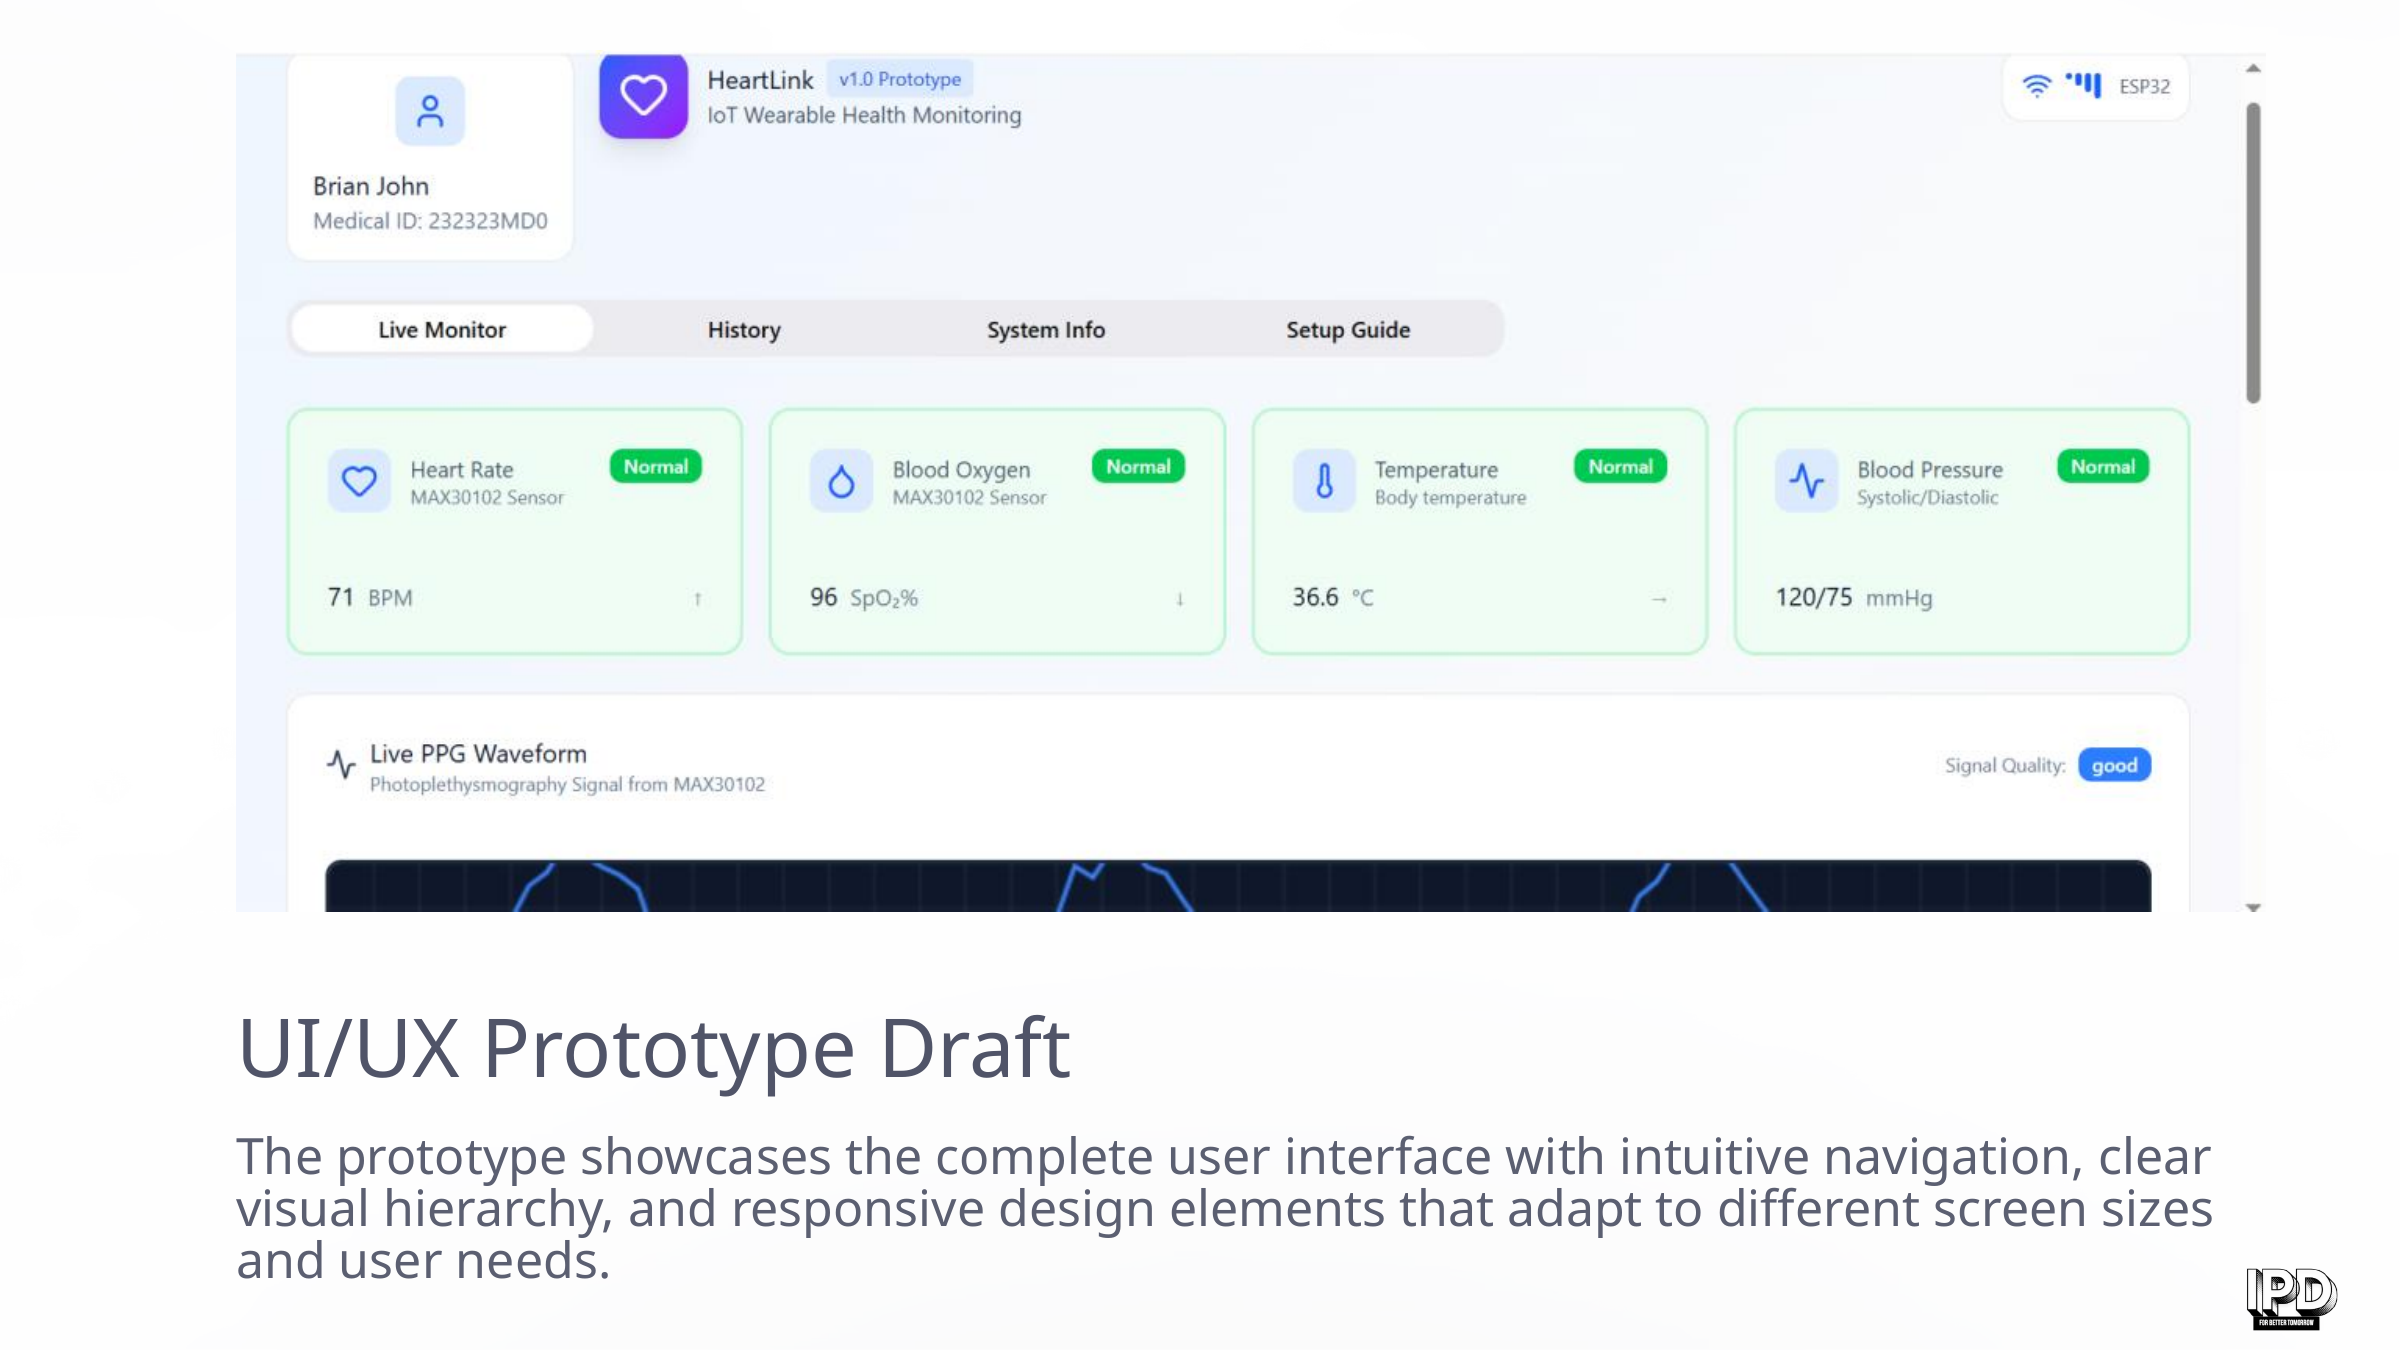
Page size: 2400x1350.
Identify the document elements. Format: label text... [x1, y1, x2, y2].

text_box The prototype showcases the complete user interface with intuitive navigation, clear visual hierarchy, and responsive design elements that adapt to different screen sizes and user needs. [236, 1132, 2266, 1289]
picture [2235, 1262, 2345, 1334]
picture [236, 50, 2266, 912]
text_box UI/UX Prototype Draft [236, 992, 1079, 1094]
